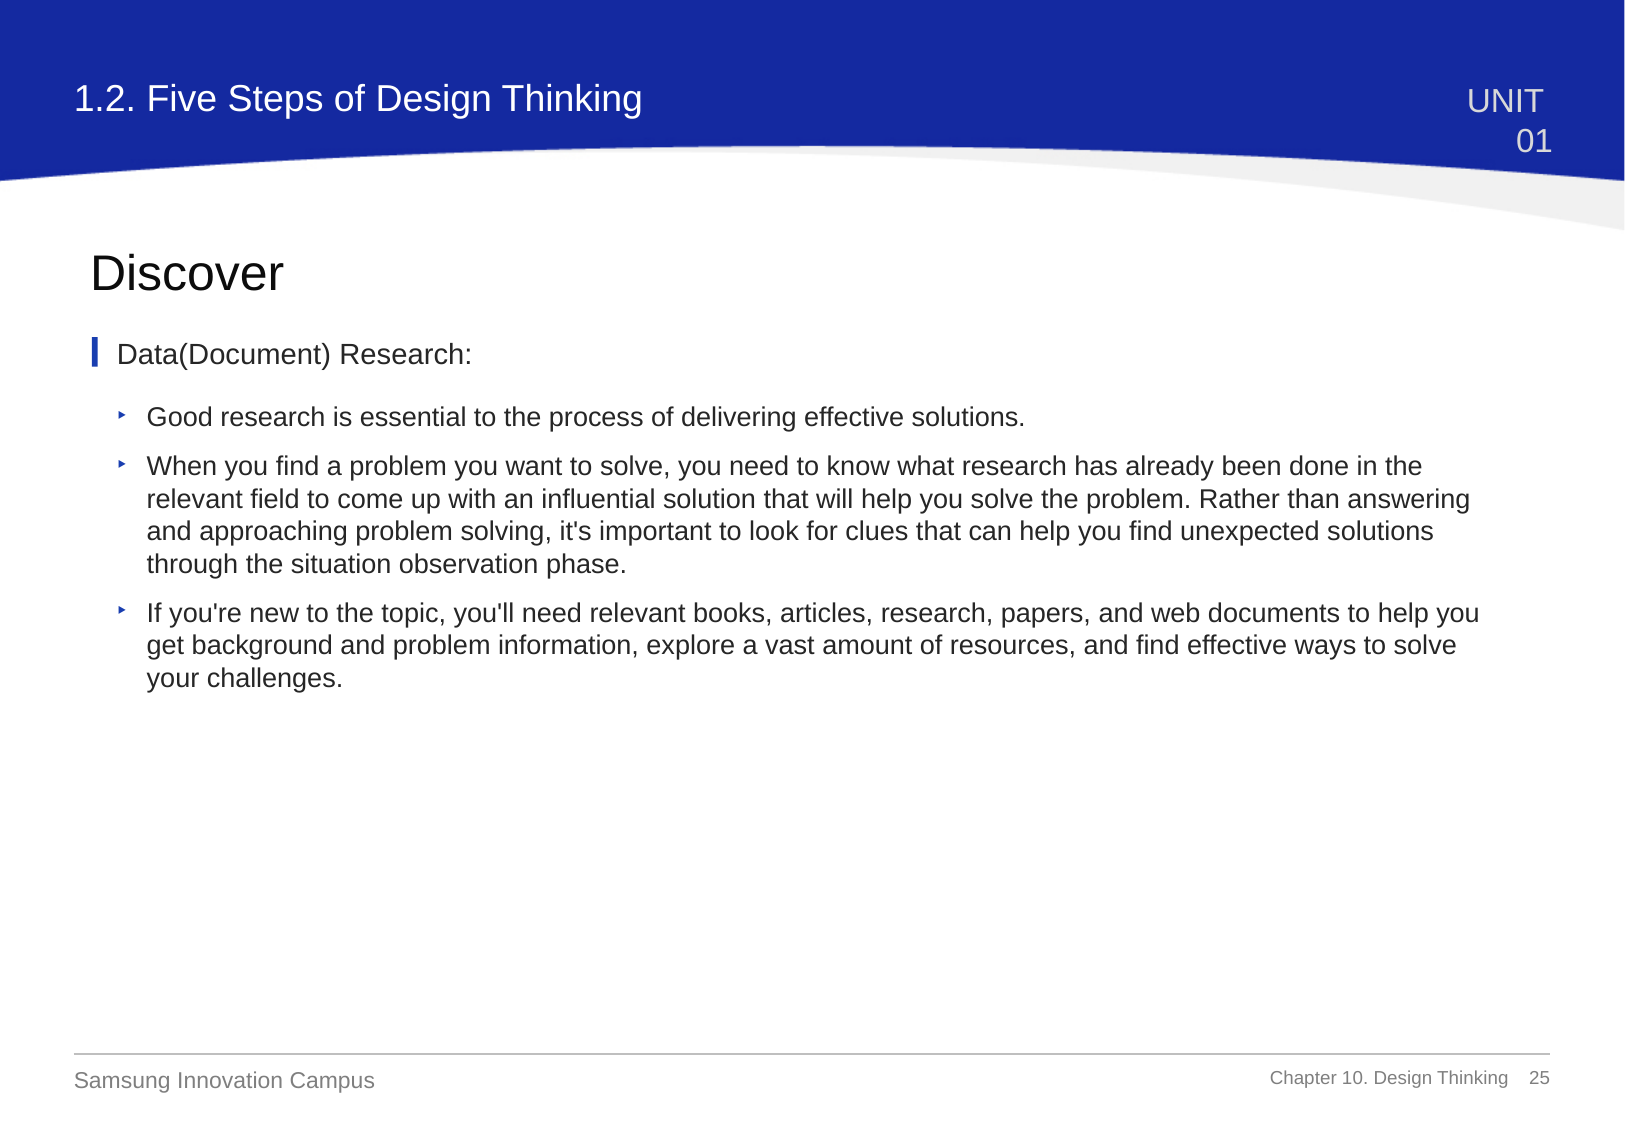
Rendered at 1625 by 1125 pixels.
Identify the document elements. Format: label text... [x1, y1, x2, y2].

text_box Good research is essential to the process of delivering effective solutions. When you find a problem you want to solve, you need to know what research has already been done in the relevant field to come up with an influential solution that will help you solve the problem. Rather than answering and approaching problem solving, it's important to look for clues that can help you find unexpected solutions through the situation observation phase. If you're new to the topic, you'll need relevant books, articles, research, papers, and web documents to help you get background and problem information, explore a vast amount of resources, and find effective ways to solve your challenges. [116, 387, 1533, 705]
picture [0, 0, 1625, 1125]
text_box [91, 334, 1533, 371]
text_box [73, 73, 1554, 120]
text_box Discover [89, 240, 1533, 301]
